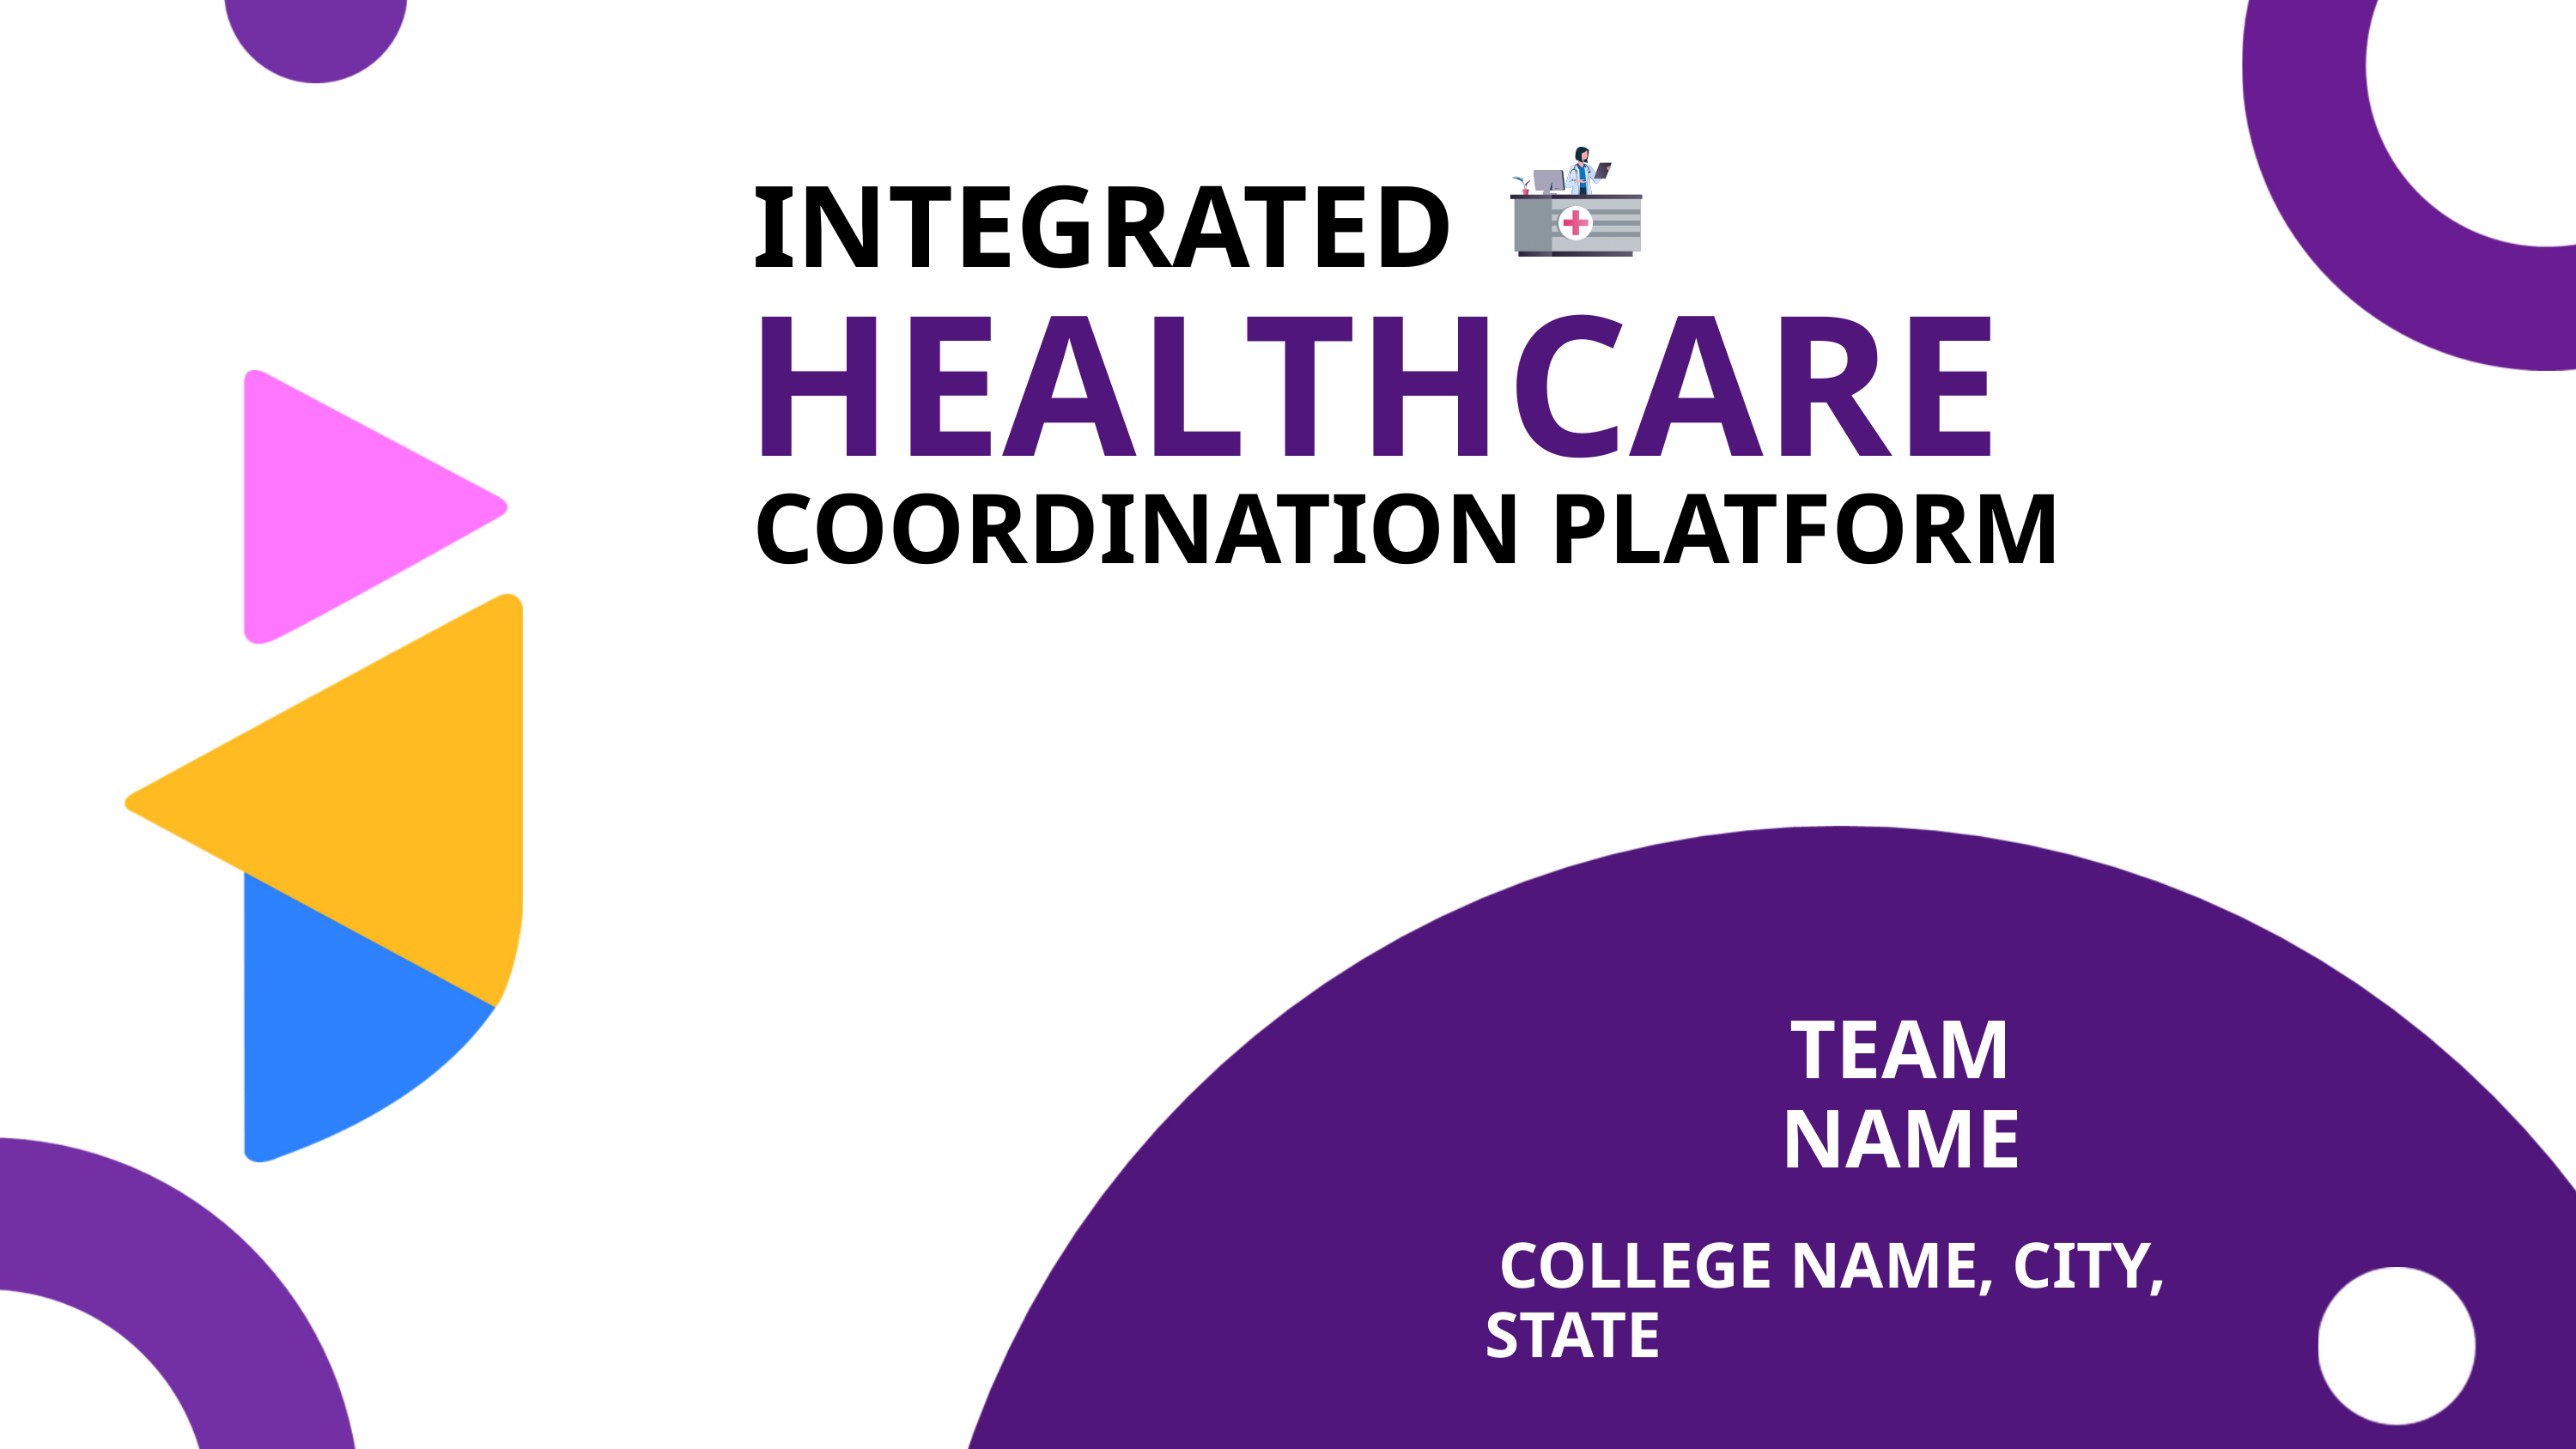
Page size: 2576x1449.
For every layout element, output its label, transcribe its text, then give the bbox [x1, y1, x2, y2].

text_box [2242, 0, 2576, 371]
text_box COLLEGE NAME, CITY, STATE [1485, 1231, 2197, 1371]
text_box TEAM NAME [1658, 1004, 2145, 1184]
text_box [224, 0, 408, 83]
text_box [744, 131, 2207, 571]
text_box [942, 826, 2576, 1449]
text_box [125, 370, 523, 1162]
text_box [0, 1137, 361, 1449]
text_box [2318, 1267, 2477, 1427]
